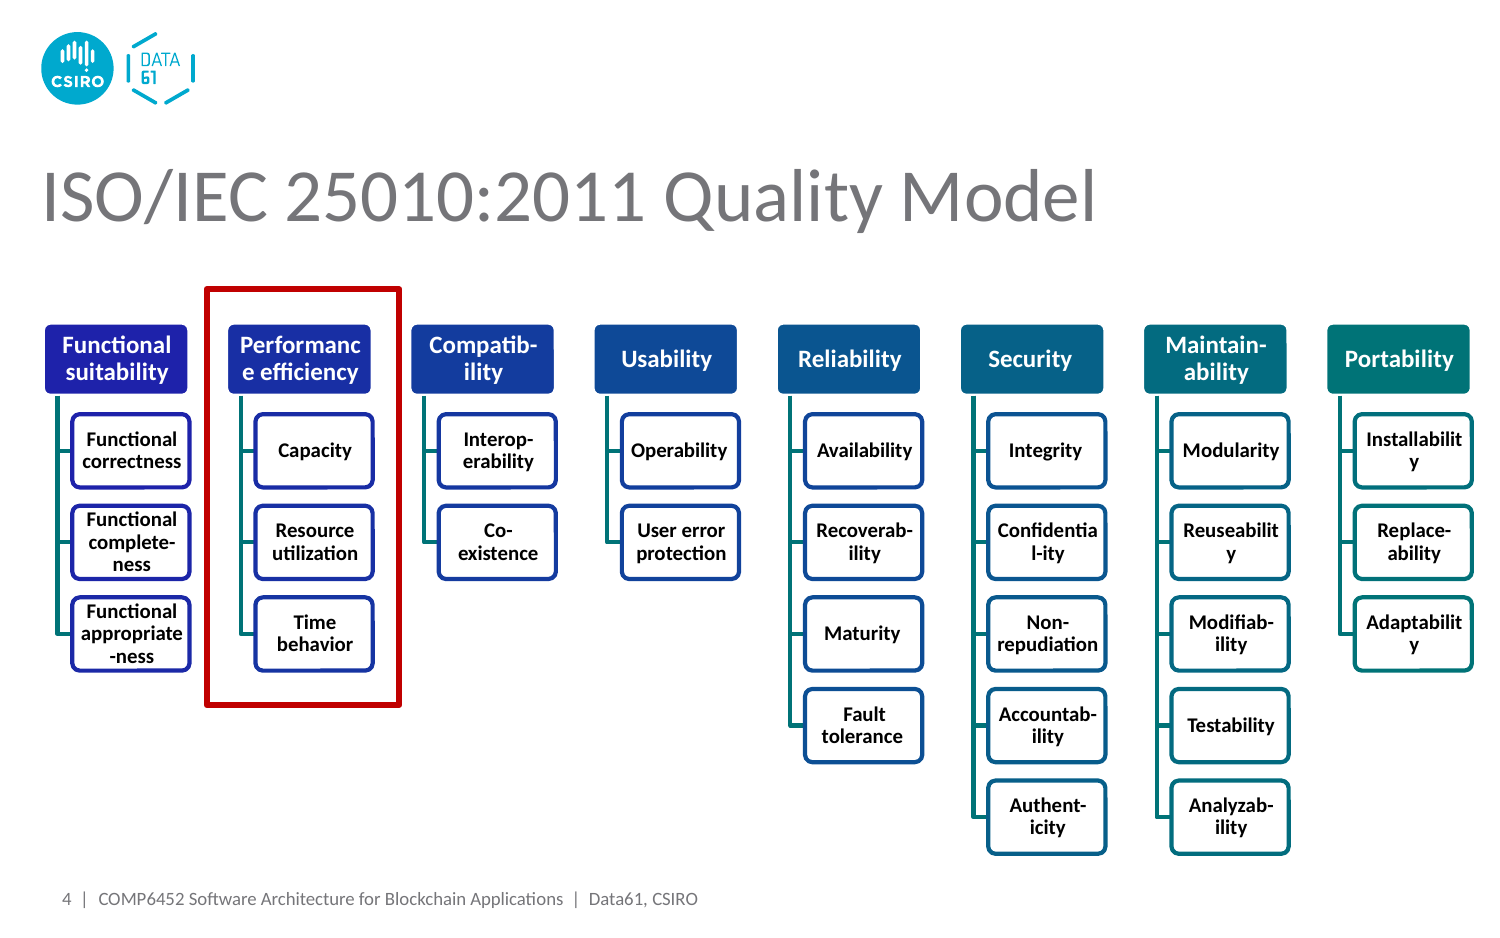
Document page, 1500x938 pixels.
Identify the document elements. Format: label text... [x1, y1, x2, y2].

title ISO/IEC 25010:2011 Quality Model [41, 146, 1459, 264]
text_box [42, 279, 1473, 897]
